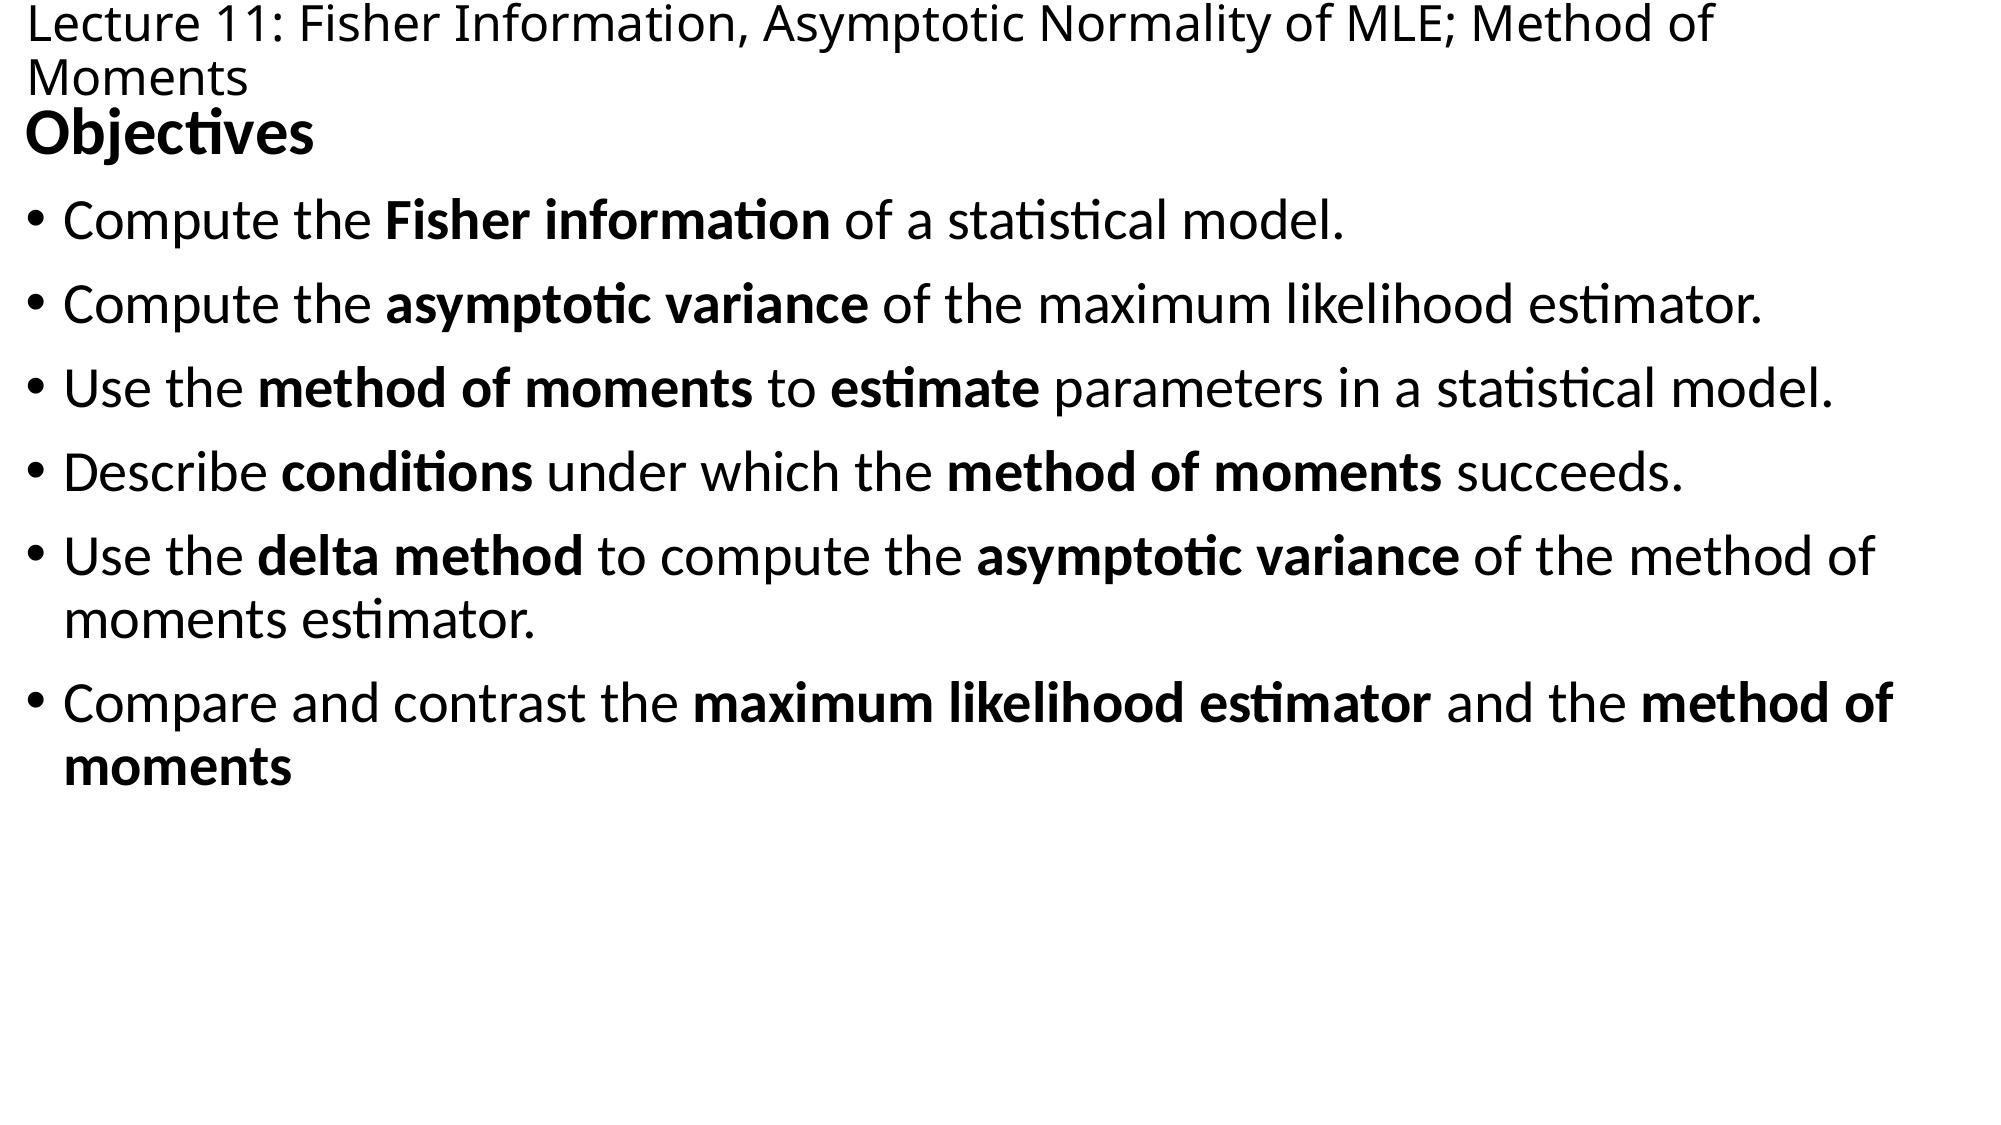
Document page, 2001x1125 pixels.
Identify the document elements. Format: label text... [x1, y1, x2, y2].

title Lecture 11: Fisher Information, Asymptotic Normality of MLE; Method of Moments [11, 6, 1976, 89]
list Objectives Compute the Fisher information of a statistical model. Compute the asymptotic variance of the maximum likelihood estimator. Use the method of moments to estimate parameters in a statistical model. Describe conditions under which the method of moments succeeds. Use the delta method to compute the asymptotic variance of the method of moments estimator. Compare and contrast the maximum likelihood estimator and the method of moments [10, 89, 1976, 1106]
